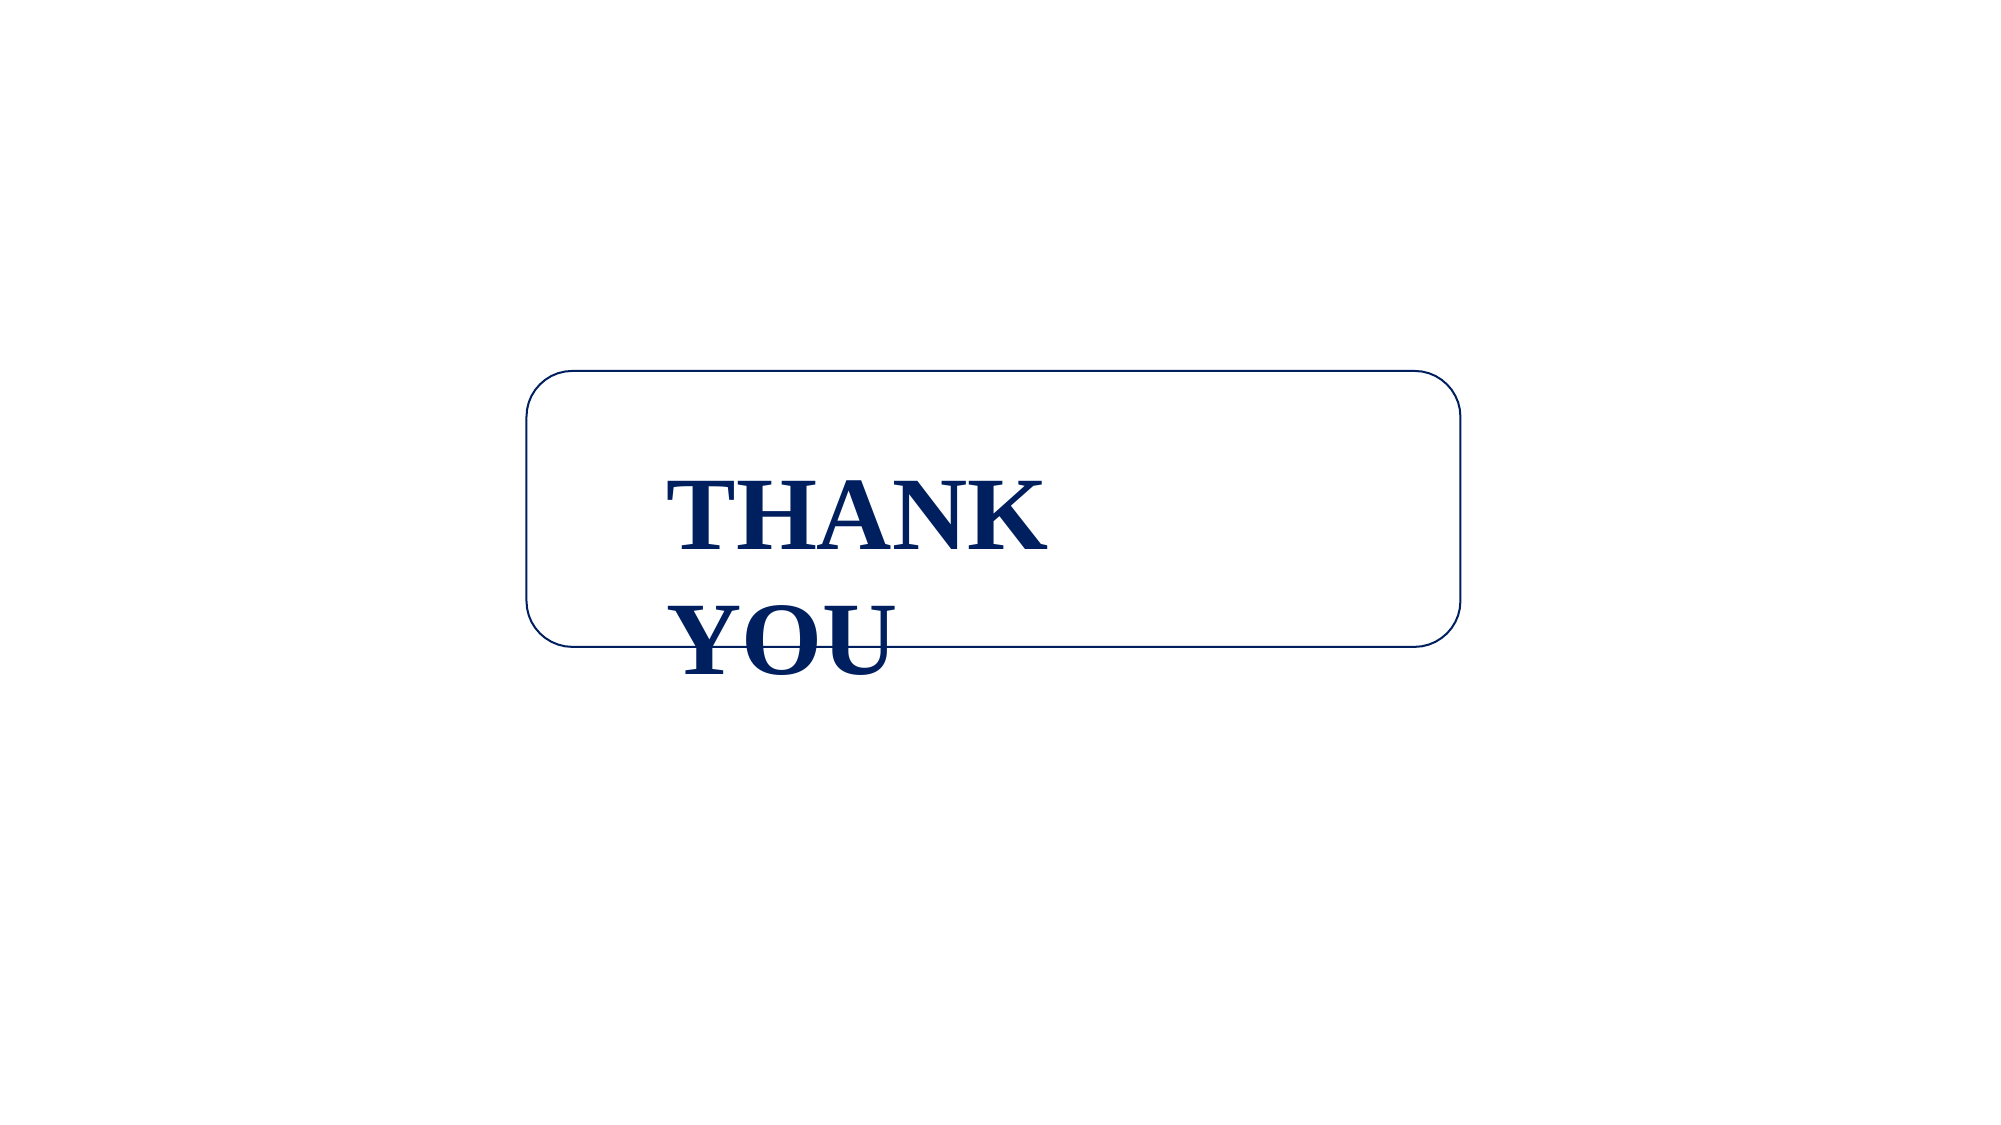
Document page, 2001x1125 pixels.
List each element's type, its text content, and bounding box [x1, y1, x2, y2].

title THANK YOU [664, 647, 1305, 696]
text_box [526, 370, 1461, 647]
